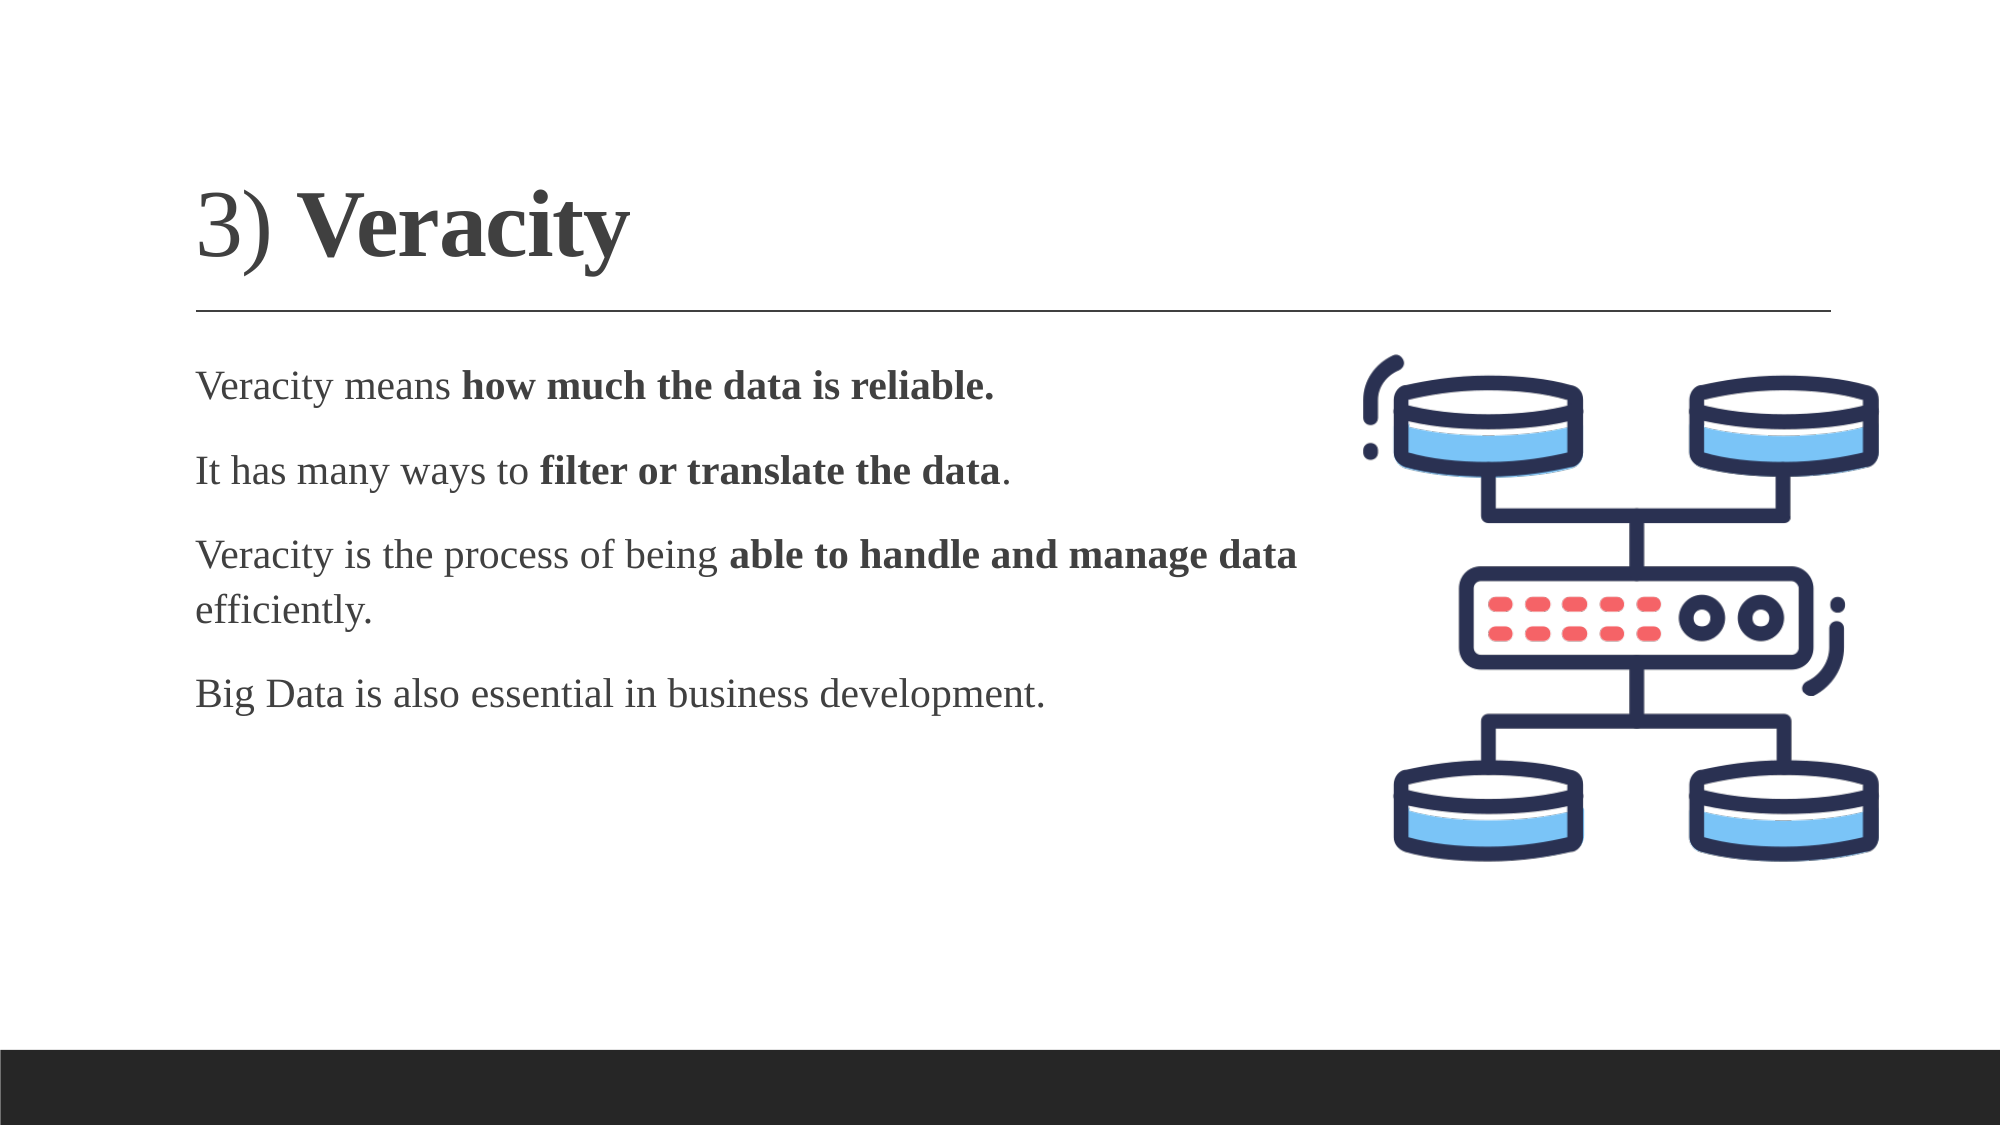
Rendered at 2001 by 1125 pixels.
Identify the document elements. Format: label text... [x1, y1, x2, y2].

title 3) Veracity [180, 47, 1830, 285]
list Veracity means how much the data is reliable. It has many ways to filter or translate the data. Veracity is the process of being able to handle and manage data efficiently. Big Data is also essential in business development. [180, 345, 1336, 963]
picture [1357, 345, 1885, 873]
